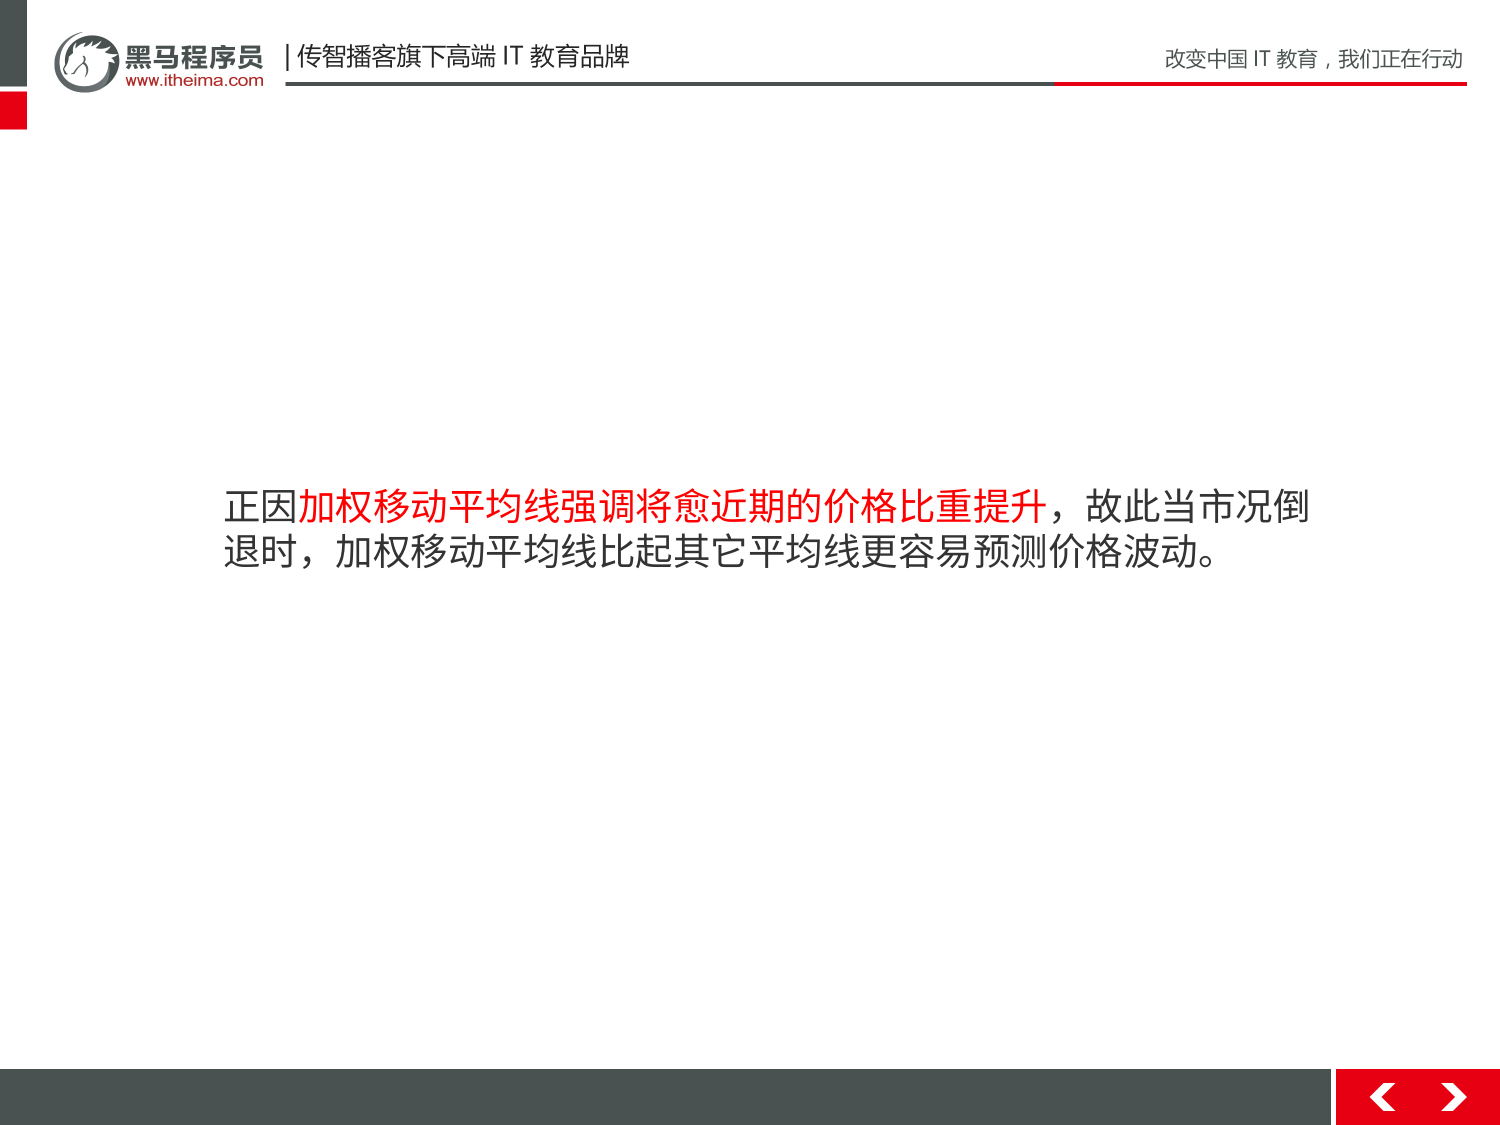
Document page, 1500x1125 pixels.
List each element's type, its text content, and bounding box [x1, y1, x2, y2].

text_box 正因加权移动平均线强调将愈近期的价格比重提升，故此当市况倒退时，加权移动平均线比起其它平均线更容易预测价格波动。 [208, 475, 1334, 581]
picture [0, 0, 1500, 1125]
